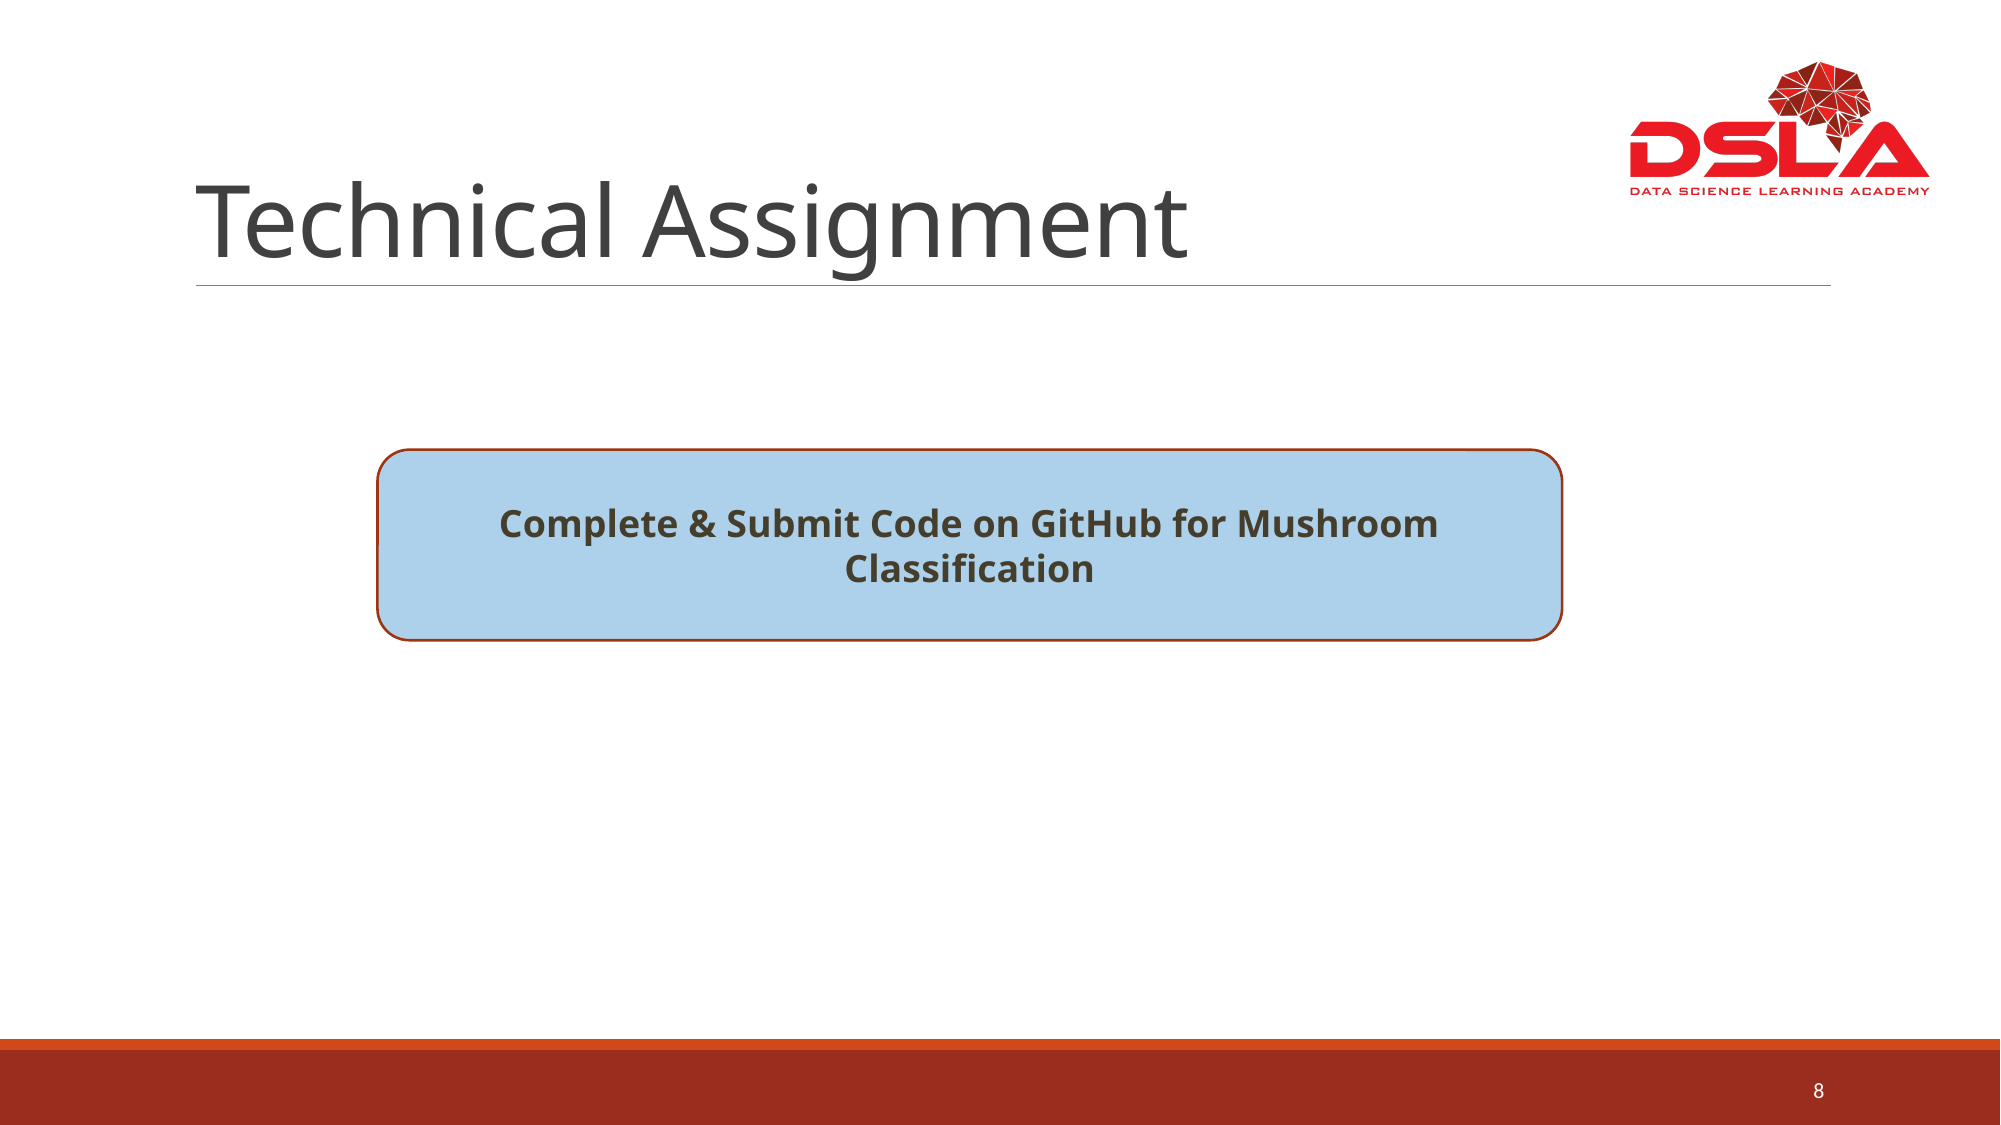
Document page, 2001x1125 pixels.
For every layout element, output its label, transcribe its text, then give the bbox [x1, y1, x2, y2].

slide_number 8 [1624, 1059, 1840, 1120]
title Technical Assignment [180, 47, 1830, 285]
text_box Complete & Submit Code on GitHub for Mushroom Classification [376, 448, 1564, 642]
picture [1605, 16, 1973, 242]
